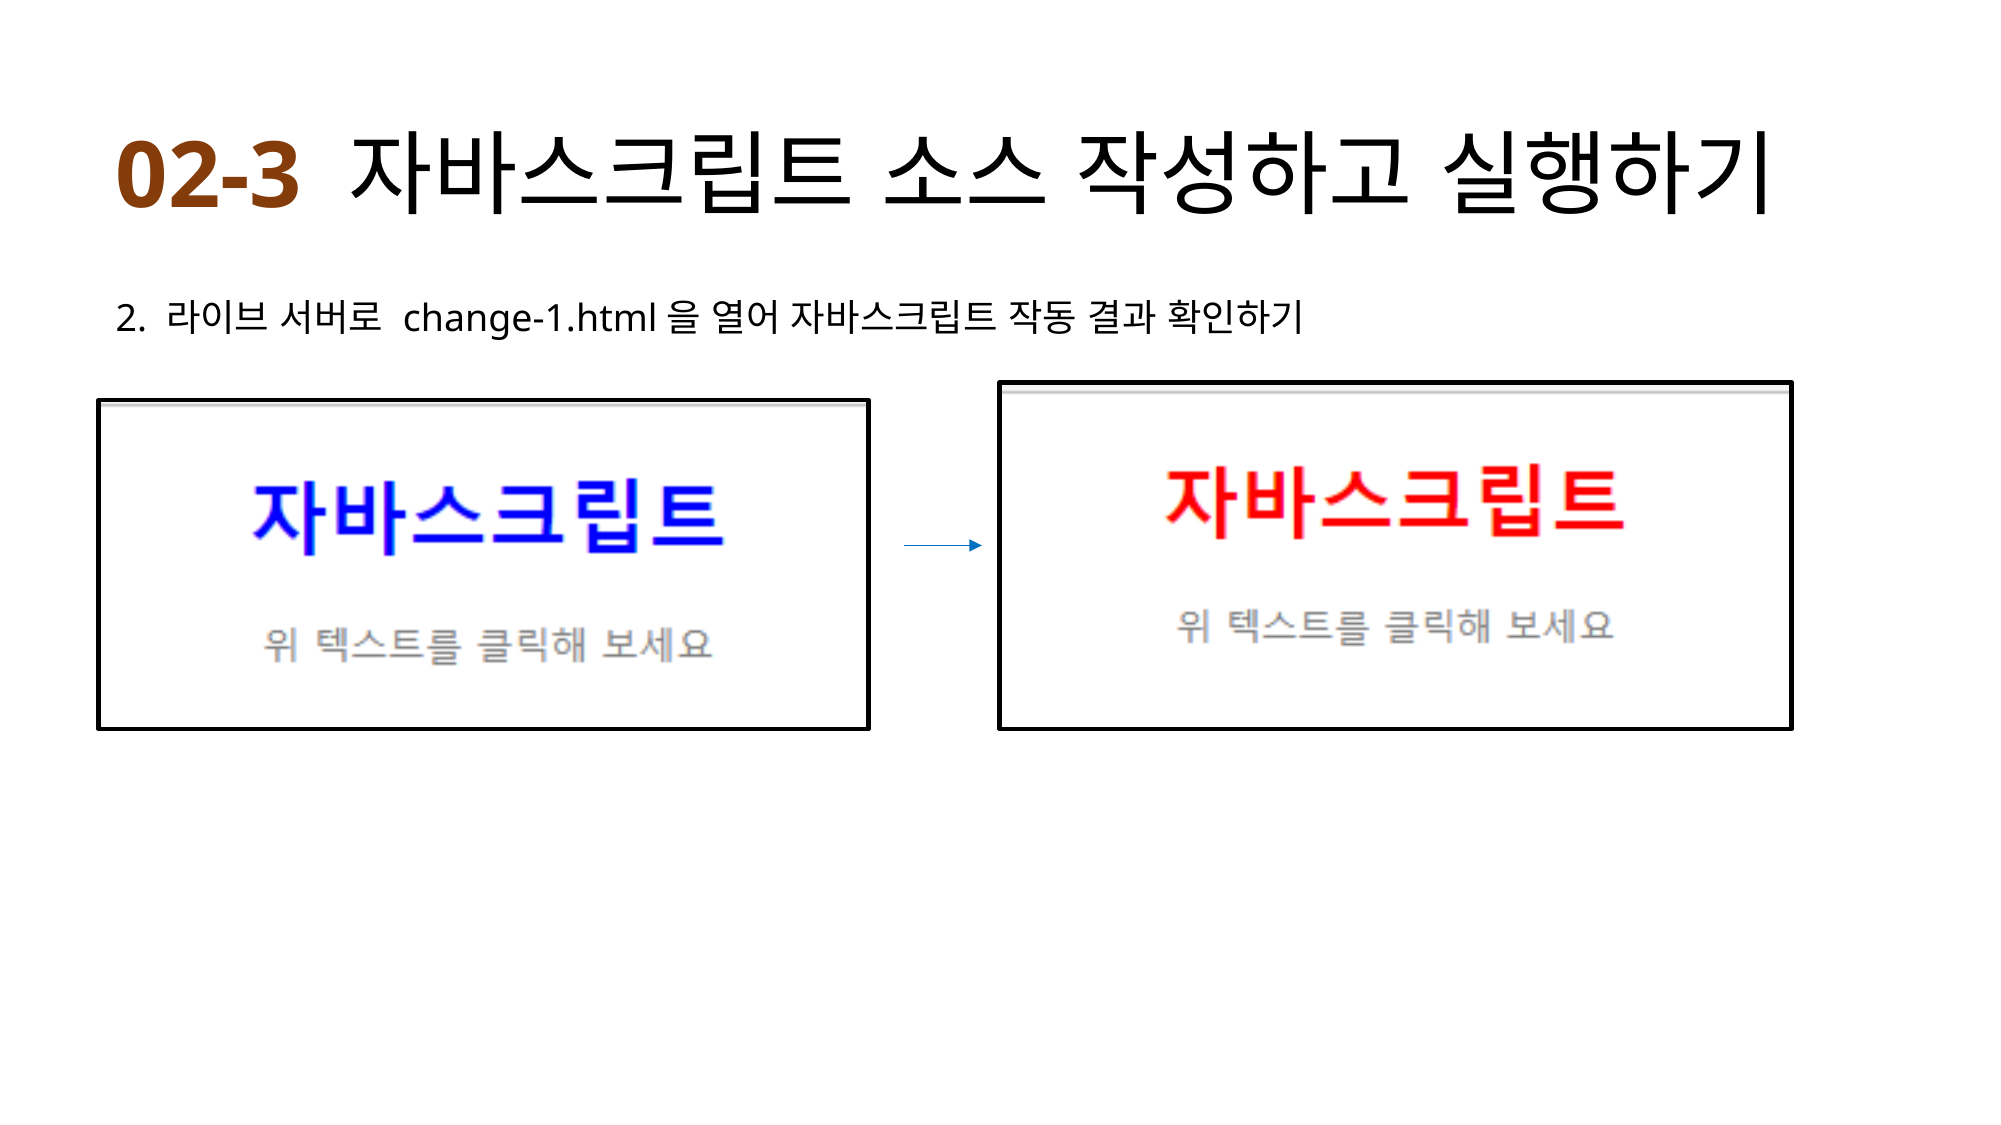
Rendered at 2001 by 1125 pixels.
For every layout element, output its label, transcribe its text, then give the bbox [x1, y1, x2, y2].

picture [100, 402, 867, 727]
picture [1002, 384, 1790, 727]
text_box 2. 라이브 서버로 change-1.html을 열어 자바스크립트 작동 결과 확인하기 [100, 286, 1758, 347]
title 02-3 자바스크립트 소스 작성하고 실행하기 [100, 69, 1964, 287]
